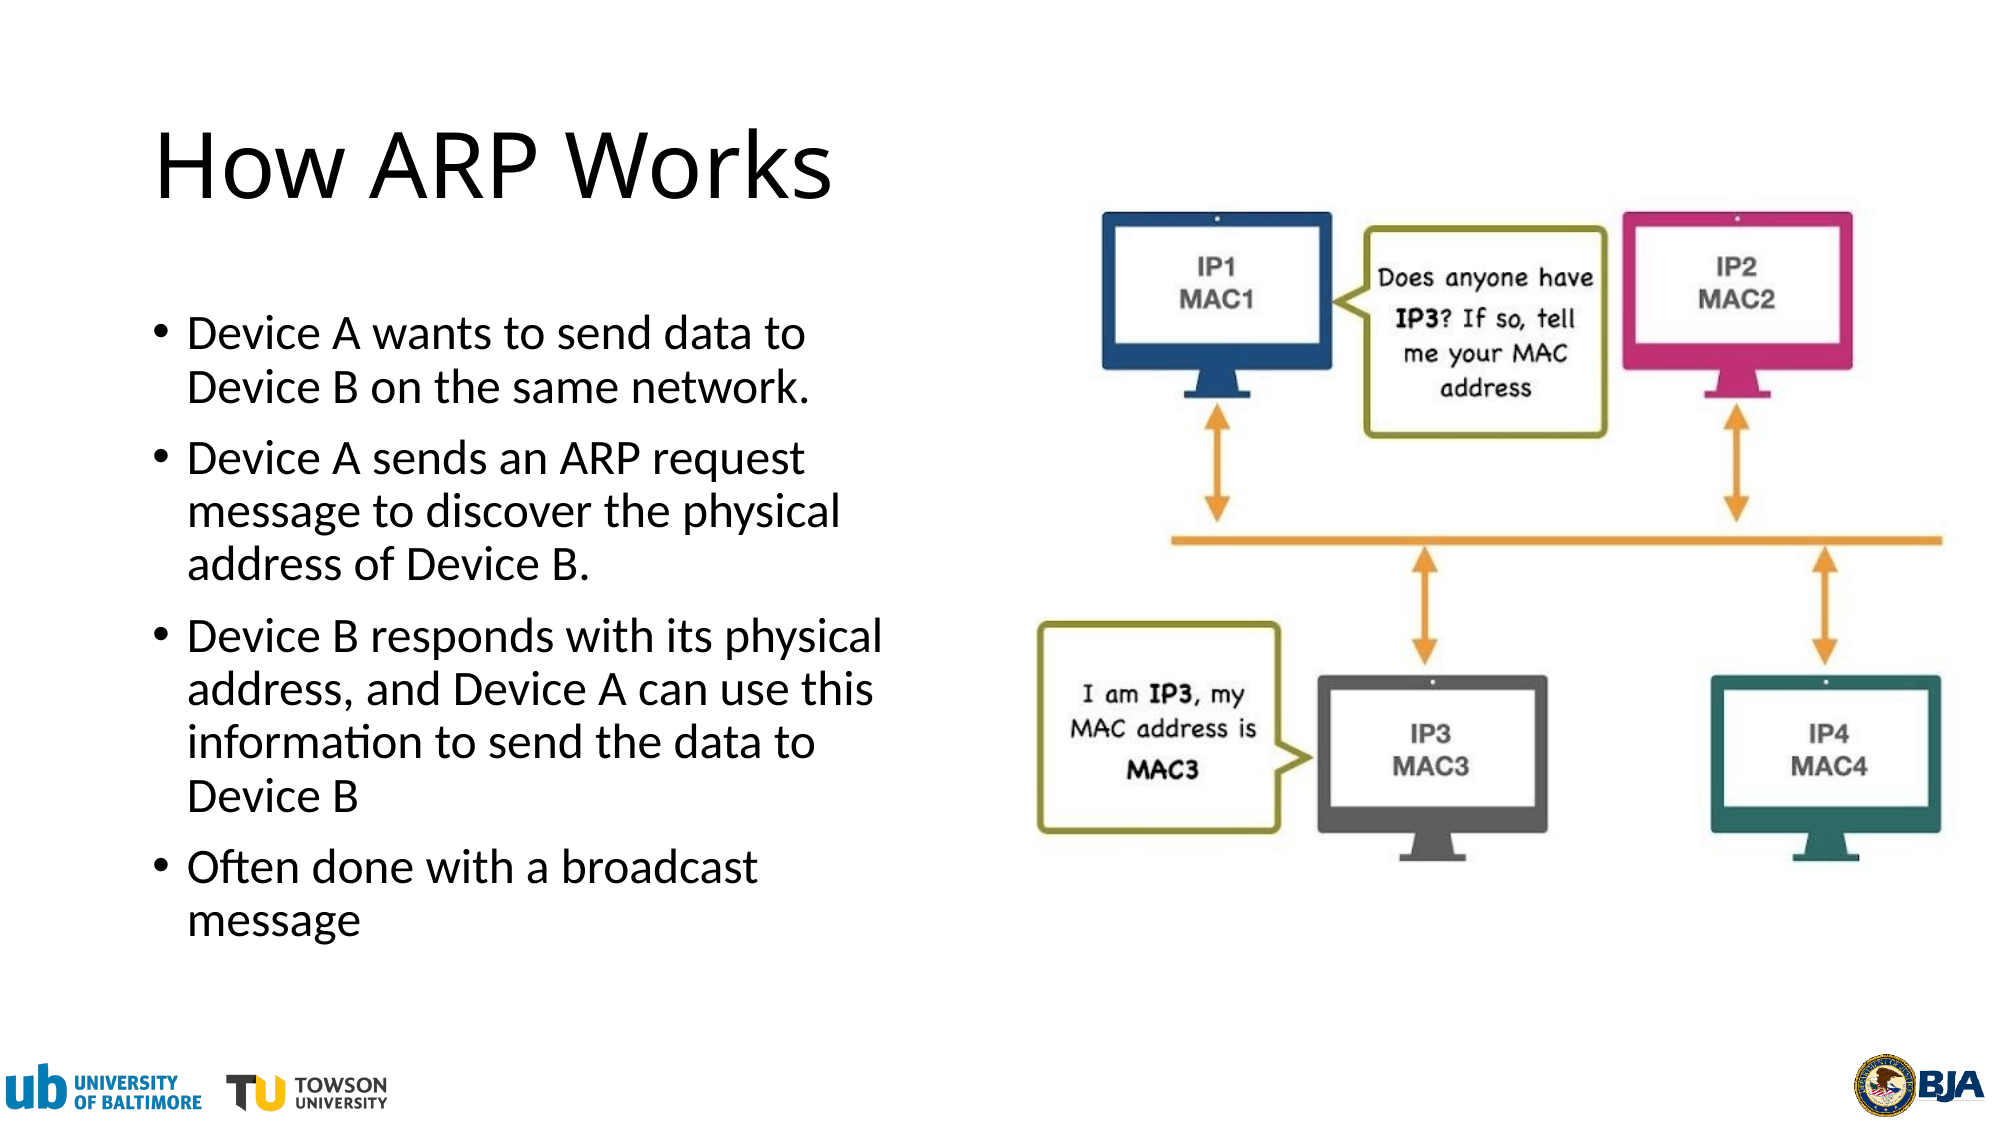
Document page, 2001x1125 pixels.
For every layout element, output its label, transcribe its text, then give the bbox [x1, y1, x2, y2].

list Device A wants to send data to Device B on the same network. Device A sends an ARP request message to discover the physical address of Device B. Device B responds with its physical address, and Device A can use this information to send the data to Device B Often done with a broadcast message [137, 299, 922, 964]
picture [1854, 1054, 1986, 1117]
picture [970, 141, 2000, 912]
picture [0, 1031, 407, 1125]
title How ARP Works [137, 59, 1863, 278]
